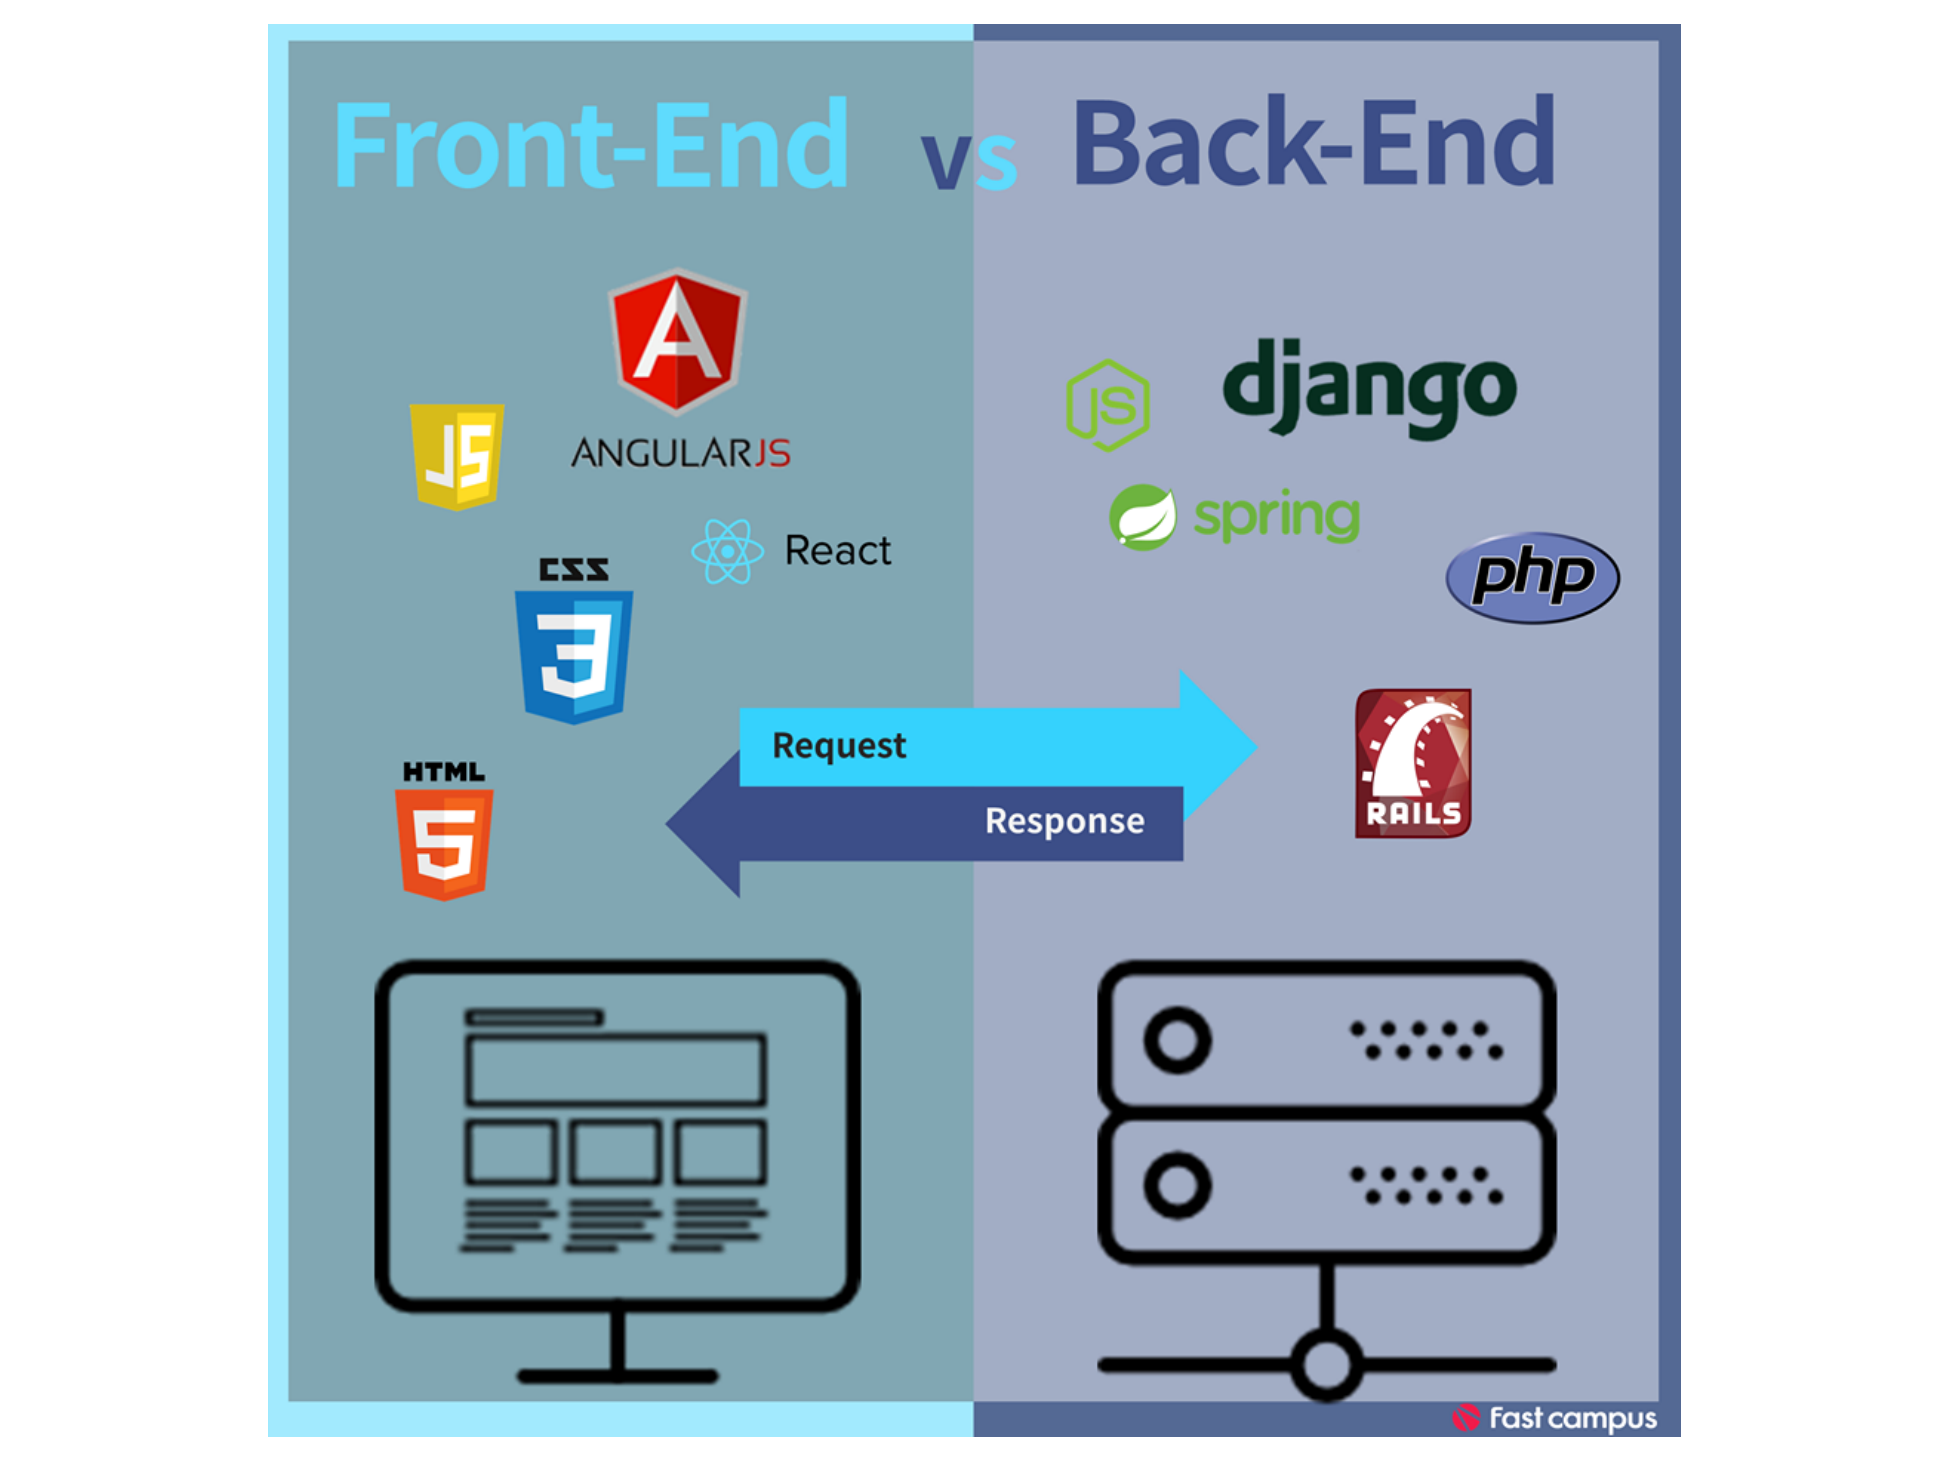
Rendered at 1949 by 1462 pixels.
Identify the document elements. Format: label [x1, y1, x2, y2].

picture [268, 24, 1681, 1437]
